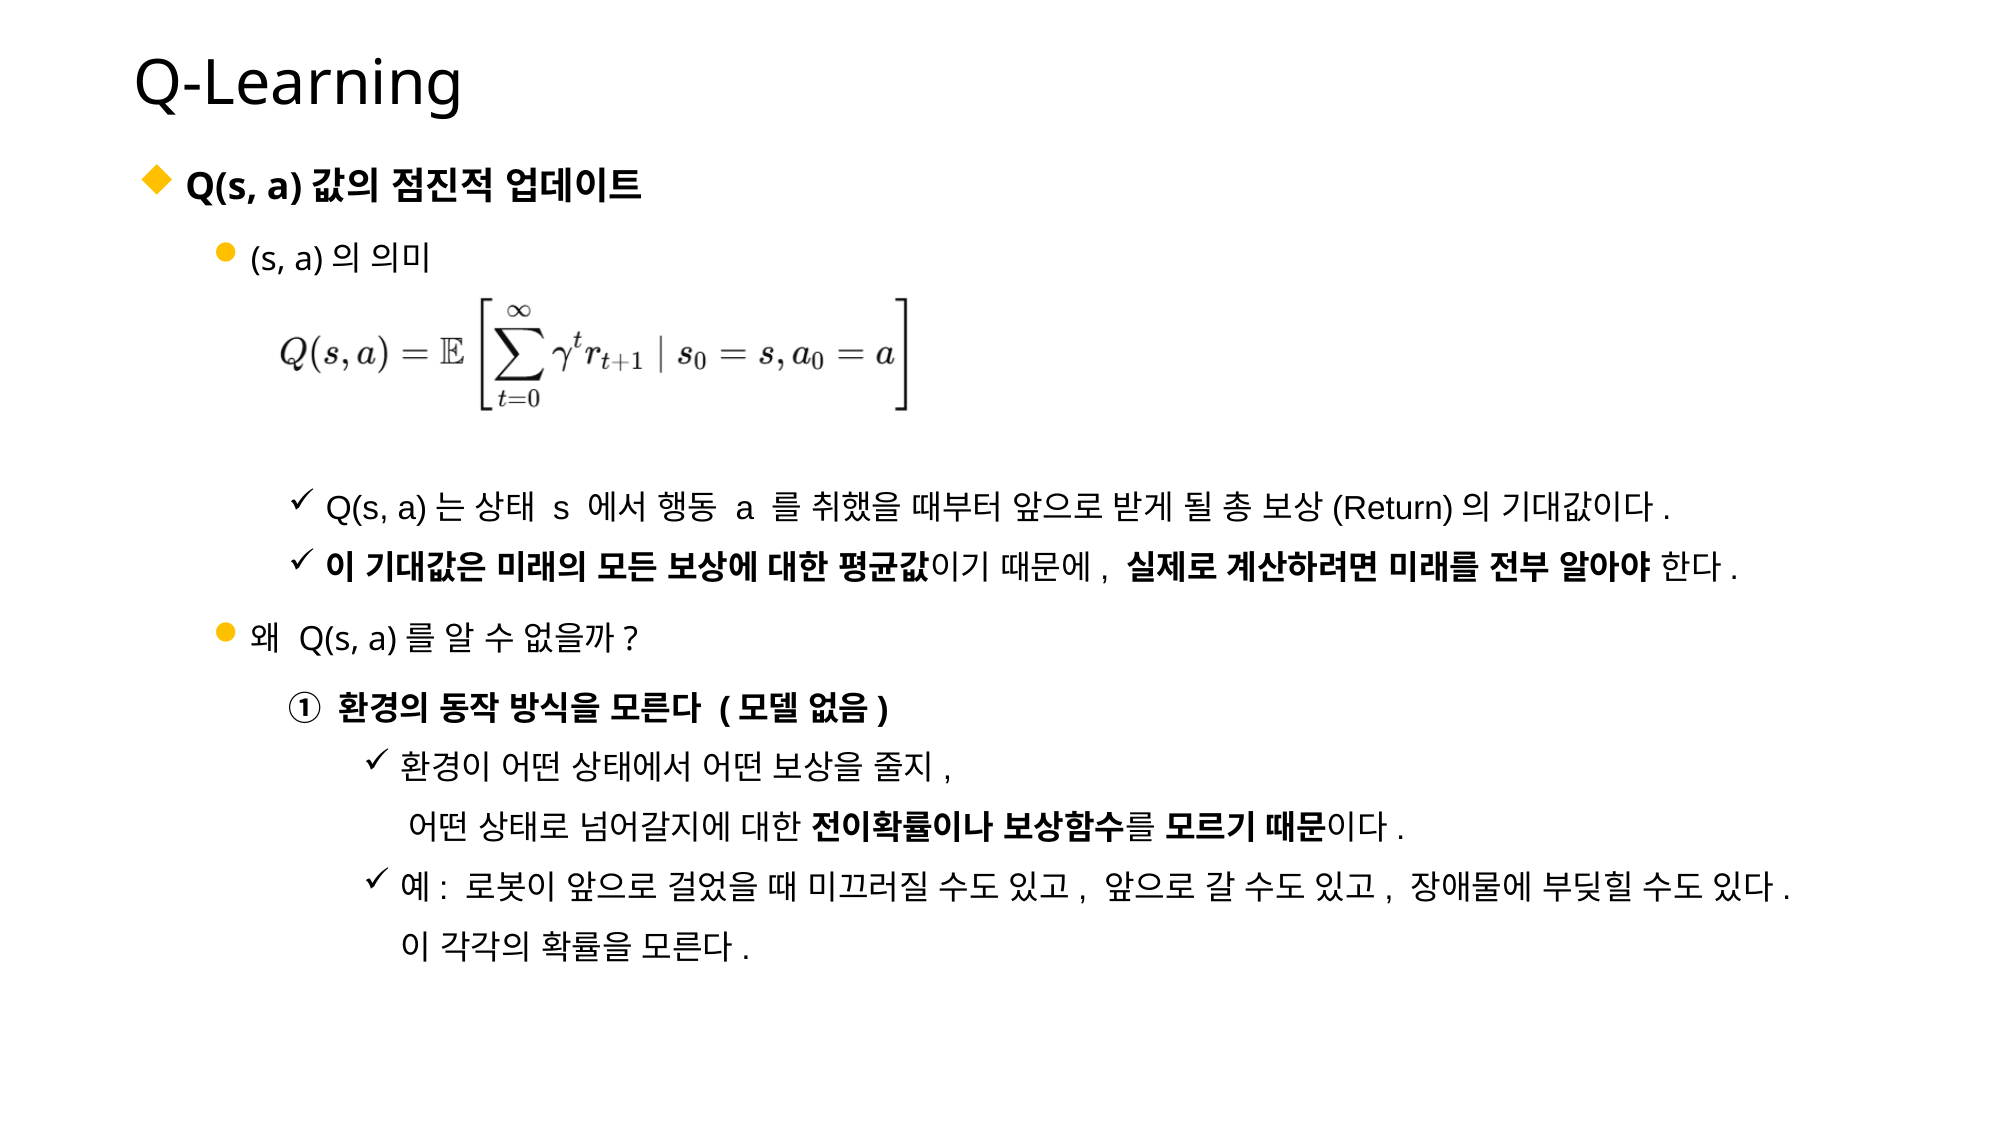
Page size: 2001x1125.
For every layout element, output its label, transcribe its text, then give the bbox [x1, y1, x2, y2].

picture [263, 278, 922, 417]
text_box Q(s, a)값의 점진적 업데이트 (s, a)의 의미 Q(s, a)는 상태 s 에서 행동 a 를 취했을 때부터 앞으로 받게 될 총 보상(Return)의 기대값이다. 이 기대값은 미래의 모든 보상에 대한 평균값이기 때문에, 실제로 계산하려면 미래를 전부 알아야 한다. 왜 Q(s, a)를 알 수 없을까? ① 환경의 동작 방식을 모른다 (모델 없음) 환경이 어떤 상태에서 어떤 보상을 줄지, 어떤 상태로 넘어갈지에 대한 전이확률이나 보상함수를 모르기 때문이다. 예: 로봇이 앞으로 걸었을 때 미끄러질 수도 있고, 앞으로 갈 수도 있고, 장애물에 부딪힐 수도 있다. 이 각각의 확률을 모른다. [123, 132, 1848, 1075]
text_box Q-Learning [118, 42, 1449, 126]
